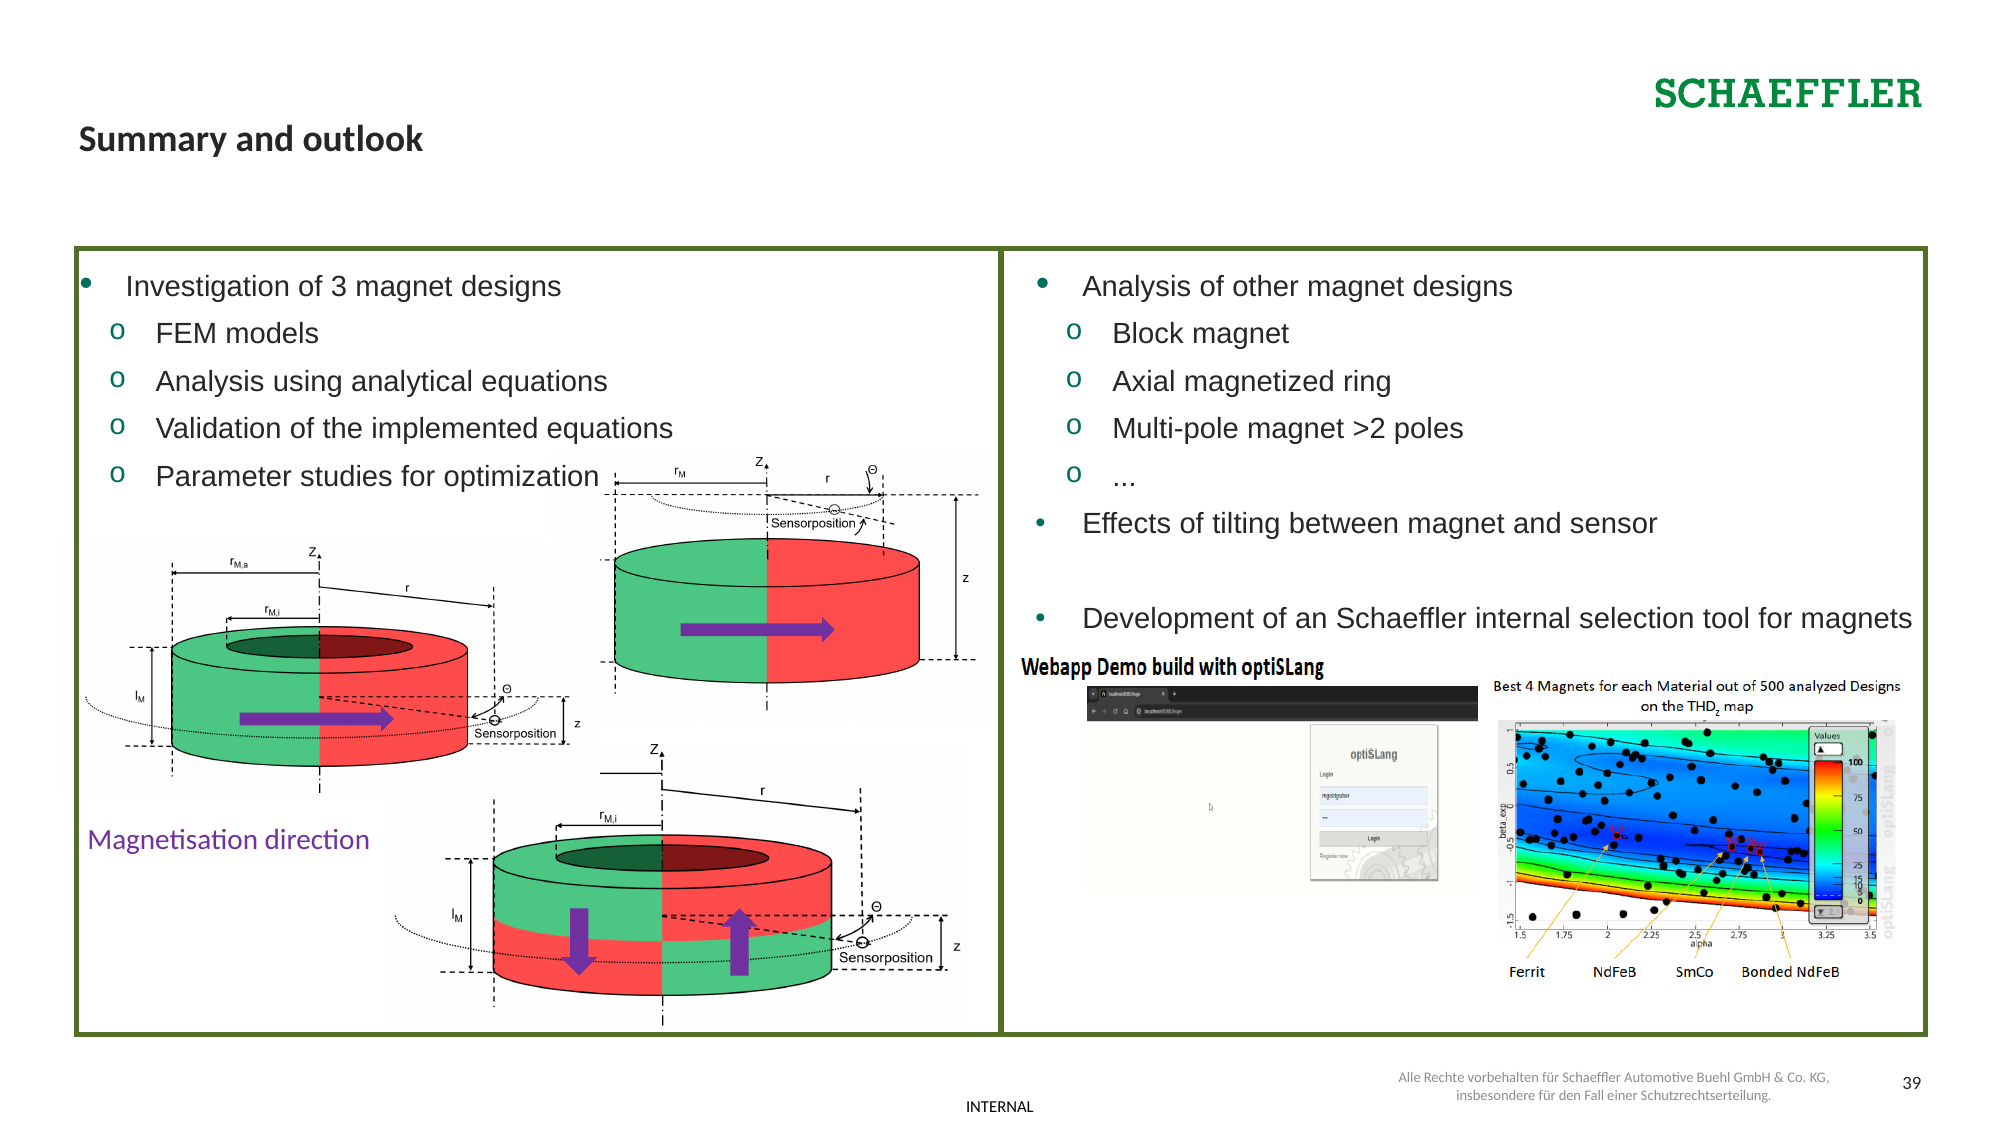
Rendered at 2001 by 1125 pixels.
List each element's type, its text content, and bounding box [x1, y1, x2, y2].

picture [1018, 652, 1915, 988]
text_box [76, 724, 1001, 1036]
text_box [1001, 247, 1926, 1036]
text_box Magnetisation direction [87, 820, 376, 856]
title Summary and outlook [78, 113, 1461, 209]
text_box [76, 247, 1001, 540]
slide_number 39 [1862, 1070, 1922, 1100]
picture [58, 451, 1002, 1026]
